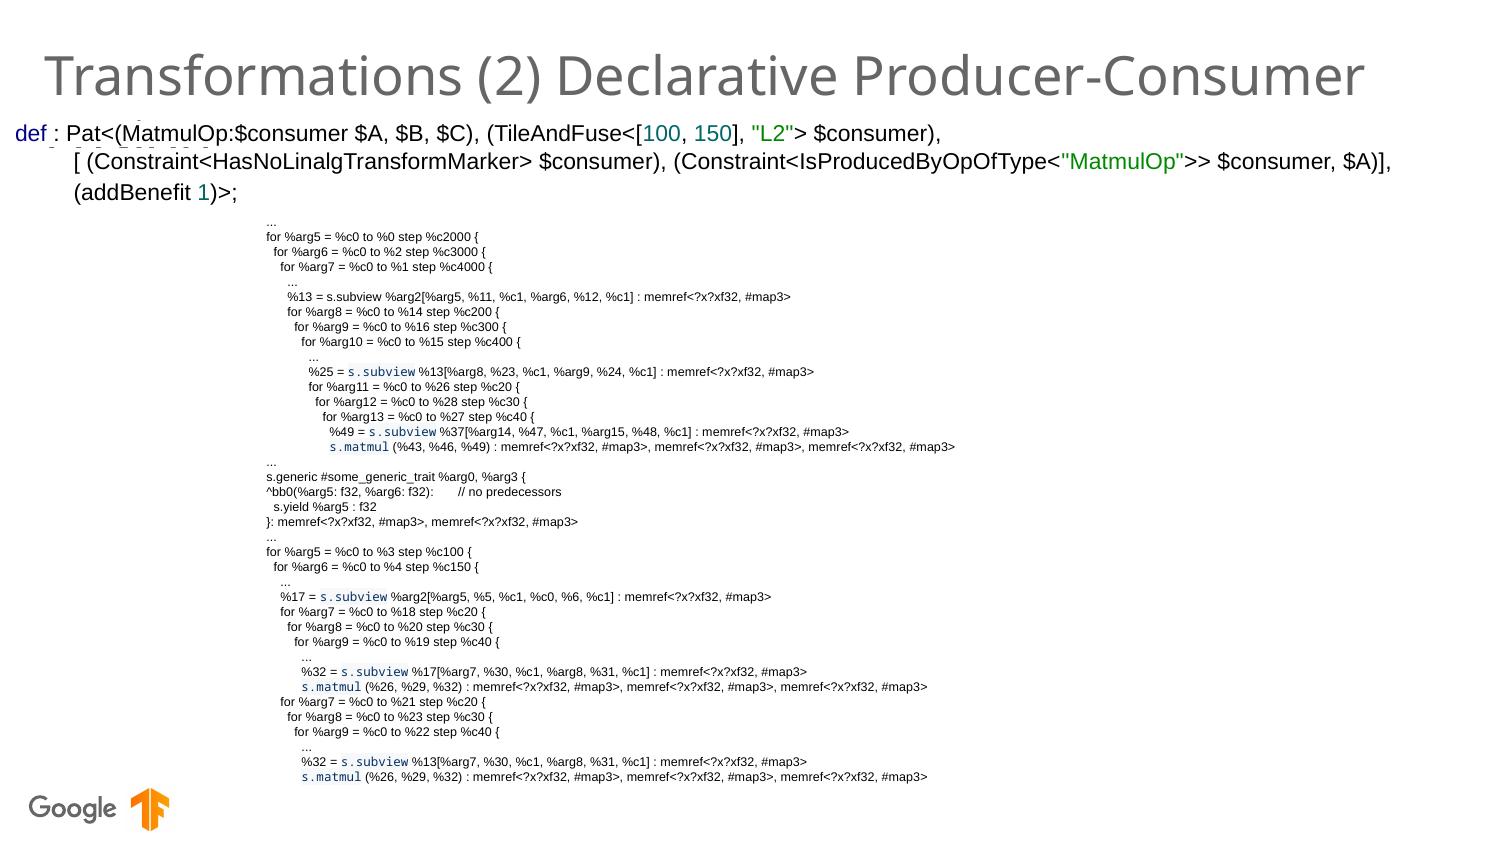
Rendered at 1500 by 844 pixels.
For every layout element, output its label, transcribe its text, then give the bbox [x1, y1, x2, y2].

picture [125, 786, 175, 833]
text_box ... for %arg5 = %c0 to %0 step %c2000 { for %arg6 = %c0 to %2 step %c3000 { for %arg7 = %c0 to %1 step %c4000 { ... %13 = s.subview %arg2[%arg5, %11, %c1, %arg6, %12, %c1] : memref<?x?xf32, #map3> for %arg8 = %c0 to %14 step %c200 { for %arg9 = %c0 to %16 step %c300 { for %arg10 = %c0 to %15 step %c400 { ... %25 = s.subview %13[%arg8, %23, %c1, %arg9, %24, %c1] : memref<?x?xf32, #map3> for %arg11 = %c0 to %26 step %c20 { for %arg12 = %c0 to %28 step %c30 { for %arg13 = %c0 to %27 step %c40 { %49 = s.subview %37[%arg14, %47, %c1, %arg15, %48, %c1] : memref<?x?xf32, #map3> s.matmul (%43, %46, %49) : memref<?x?xf32, #map3>, memref<?x?xf32, #map3>, memref<?x?xf32, #map3> ... s.generic #some_generic_trait %arg0, %arg3 { ^bb0(%arg5: f32, %arg6: f32): // no predecessors s.yield %arg5 : f32 }: memref<?x?xf32, #map3>, memref<?x?xf32, #map3> ... for %arg5 = %c0 to %3 step %c100 { for %arg6 = %c0 to %4 step %c150 { ... %17 = s.subview %arg2[%arg5, %5, %c1, %c0, %6, %c1] : memref<?x?xf32, #map3> for %arg7 = %c0 to %18 step %c20 { for %arg8 = %c0 to %20 step %c30 { for %arg9 = %c0 to %19 step %c40 { ... %32 = s.subview %17[%arg7, %30, %c1, %arg8, %31, %c1] : memref<?x?xf32, #map3> s.matmul (%26, %29, %32) : memref<?x?xf32, #map3>, memref<?x?xf32, #map3>, memref<?x?xf32, #map3> for %arg7 = %c0 to %21 step %c20 { for %arg8 = %c0 to %23 step %c30 { for %arg9 = %c0 to %22 step %c40 { ... %32 = s.subview %13[%arg7, %30, %c1, %arg8, %31, %c1] : memref<?x?xf32, #map3> s.matmul (%26, %29, %32) : memref<?x?xf32, #map3>, memref<?x?xf32, #map3>, memref<?x?xf32, #map3> [237, 199, 1386, 246]
text_box def : Pat<(MatmulOp:$consumer $A, $B, $C), (TileAndFuse<[100, 150], "L2"> $consumer), [ (Constraint<HasNoLinalgTransformMarker> $consumer), (Constraint<IsProducedByOpOfType<"MatmulOp">> $consumer, $A)], (addBenefit 1)>; [0, 103, 1500, 210]
title Transformations (2) Declarative Producer-Consumer Fusion [29, 26, 1500, 103]
